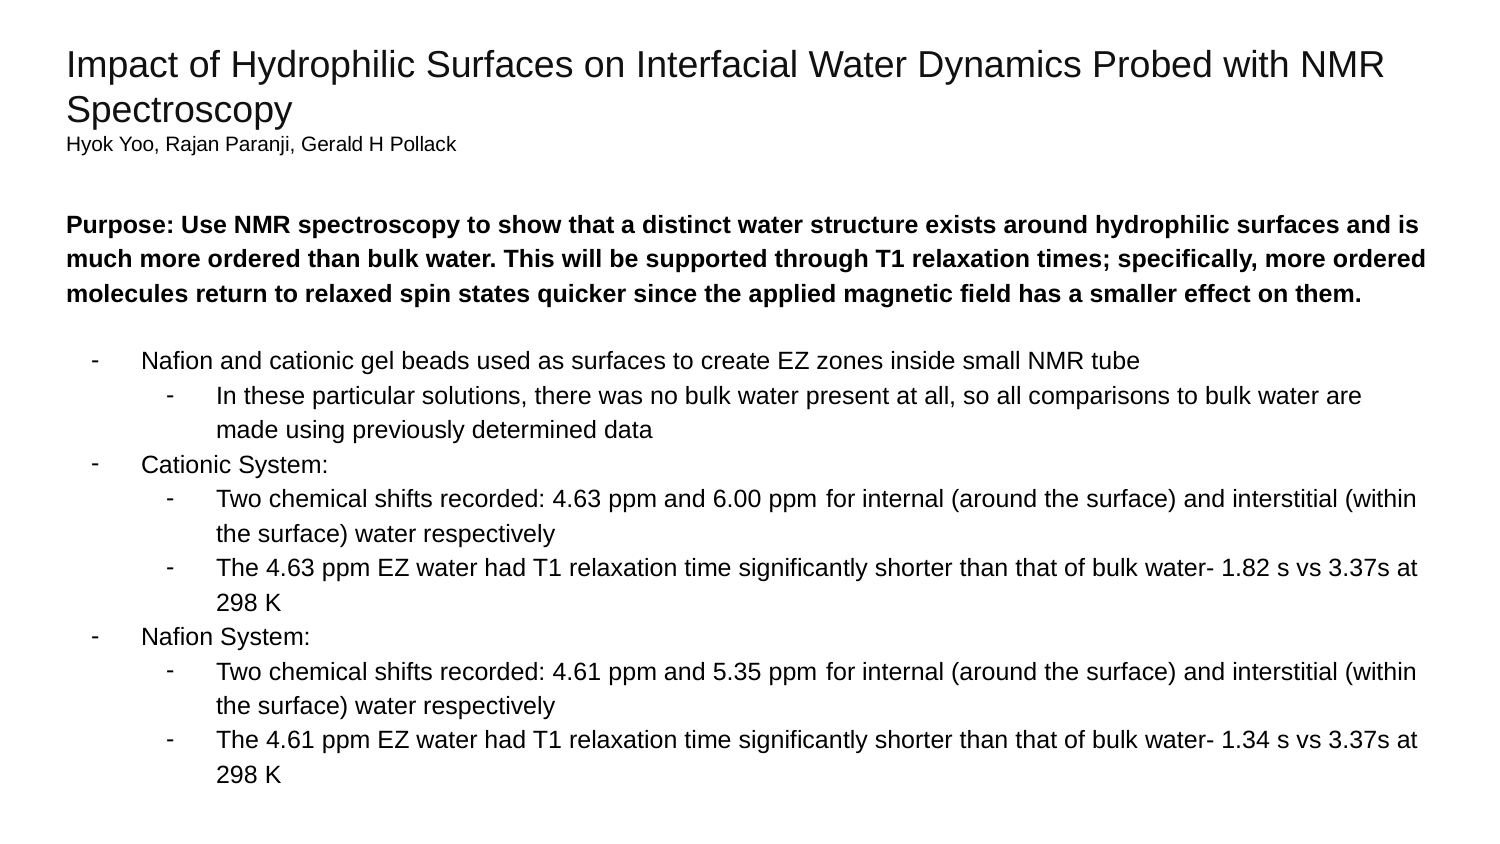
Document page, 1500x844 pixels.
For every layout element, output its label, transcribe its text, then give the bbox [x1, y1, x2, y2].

title Impact of Hydrophilic Surfaces on Interfacial Water Dynamics Probed with NMR Spectroscopy Hyok Yoo, Rajan Paranji, Gerald H Pollack [51, 25, 1449, 120]
list Purpose: Use NMR spectroscopy to show that a distinct water structure exists around hydrophilic surfaces and is much more ordered than bulk water. This will be supported through T1 relaxation times; specifically, more ordered molecules return to relaxed spin states quicker since the applied magnetic field has a smaller effect on them. Nafion and cationic gel beads used as surfaces to create EZ zones inside small NMR tube In these particular solutions, there was no bulk water present at all, so all comparisons to bulk water are made using previously determined data Cationic System: Two chemical shifts recorded: 4.63 ppm and 6.00 ppm for internal (around the surface) and interstitial (within the surface) water respectively The 4.63 ppm EZ water had T1 relaxation time significantly shorter than that of bulk water- 1.82 s vs 3.37s at 298 K Nafion System: Two chemical shifts recorded: 4.61 ppm and 5.35 ppm for internal (around the surface) and interstitial (within the surface) water respectively The 4.61 ppm EZ water had T1 relaxation time significantly shorter than that of bulk water- 1.34 s vs 3.37s at 298 K [51, 189, 1449, 750]
